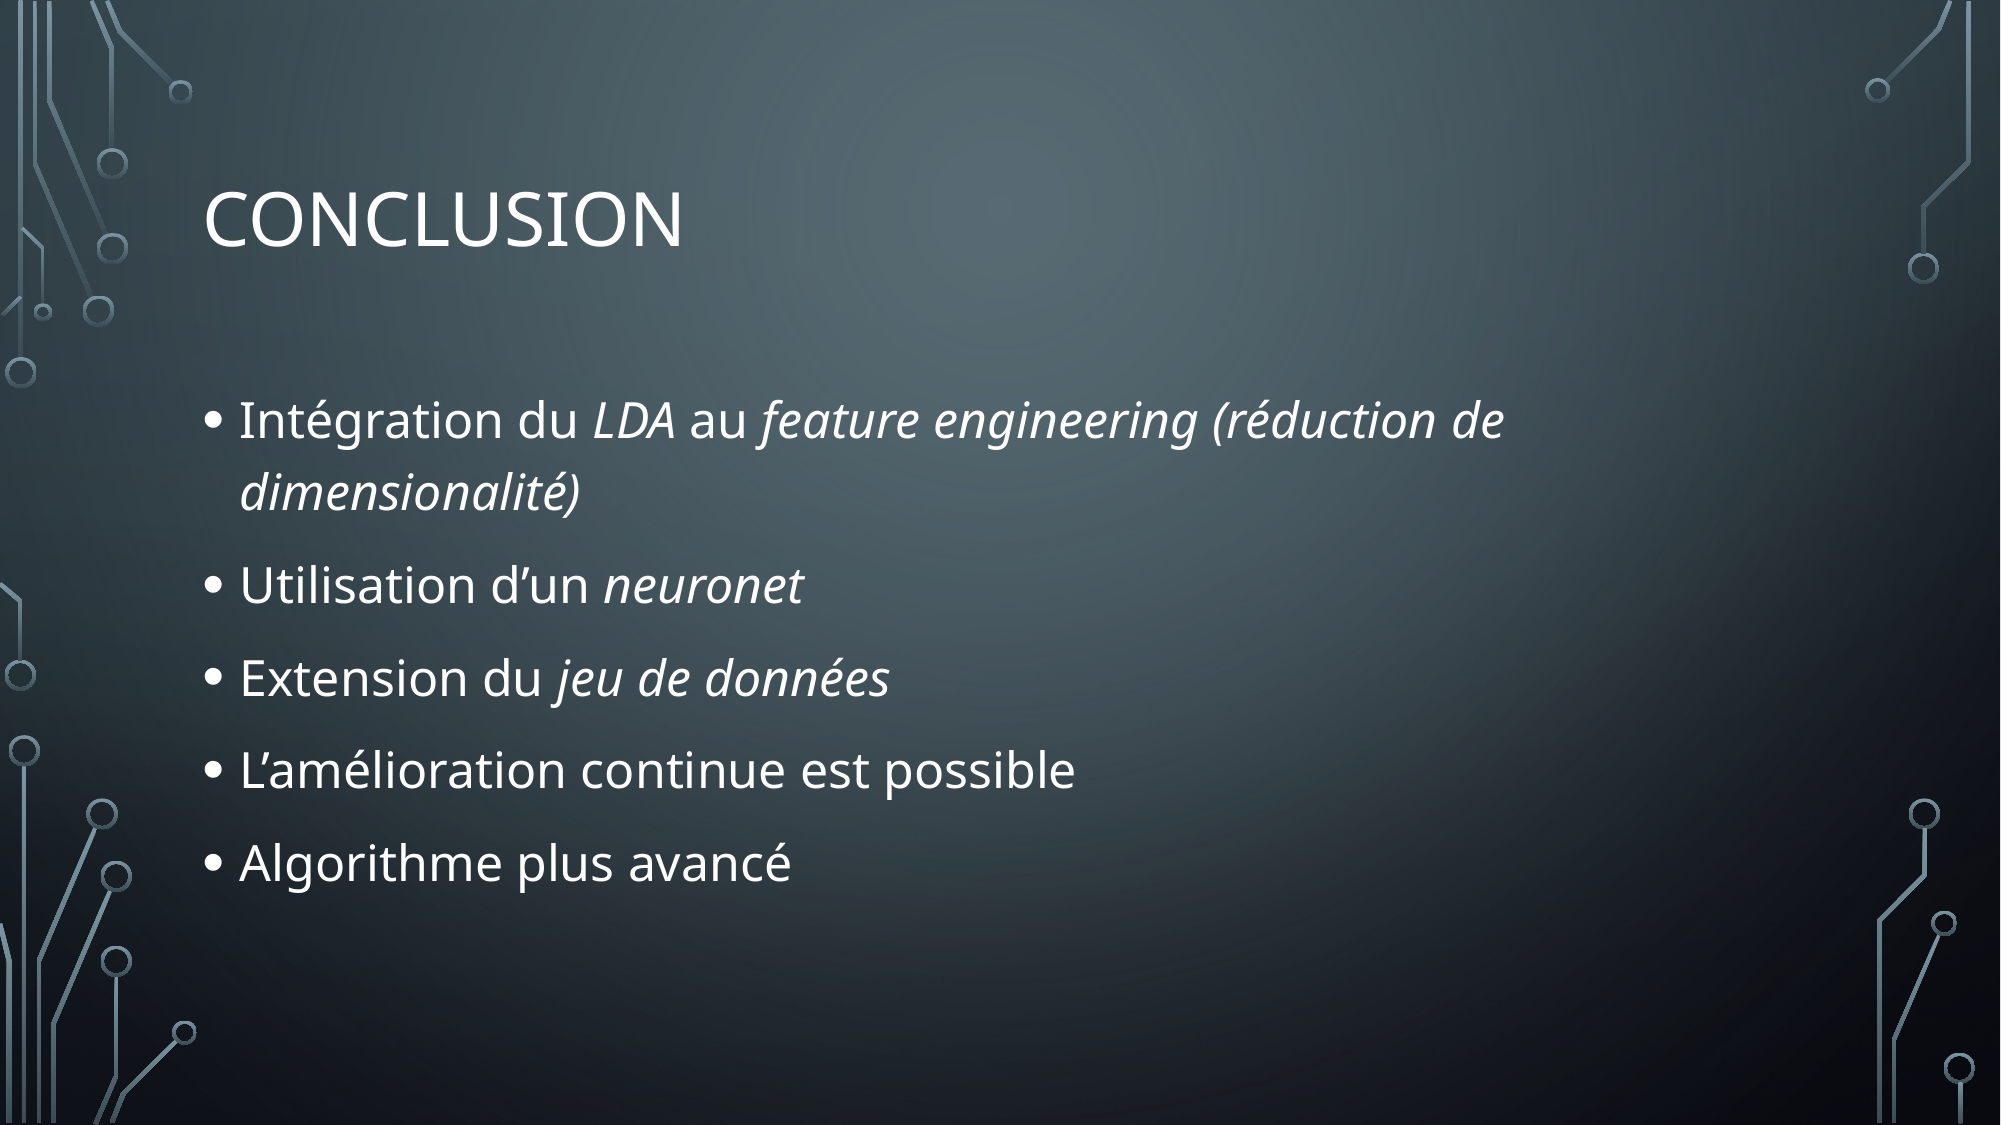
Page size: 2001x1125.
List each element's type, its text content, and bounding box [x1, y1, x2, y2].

list Intégration du LDA au feature engineering (réduction de dimensionalité) Utilisation d’un neuronet Extension du jeu de données L’amélioration continue est possible Algorithme plus avancé [187, 369, 1813, 950]
title Conclusion [187, 101, 1813, 344]
